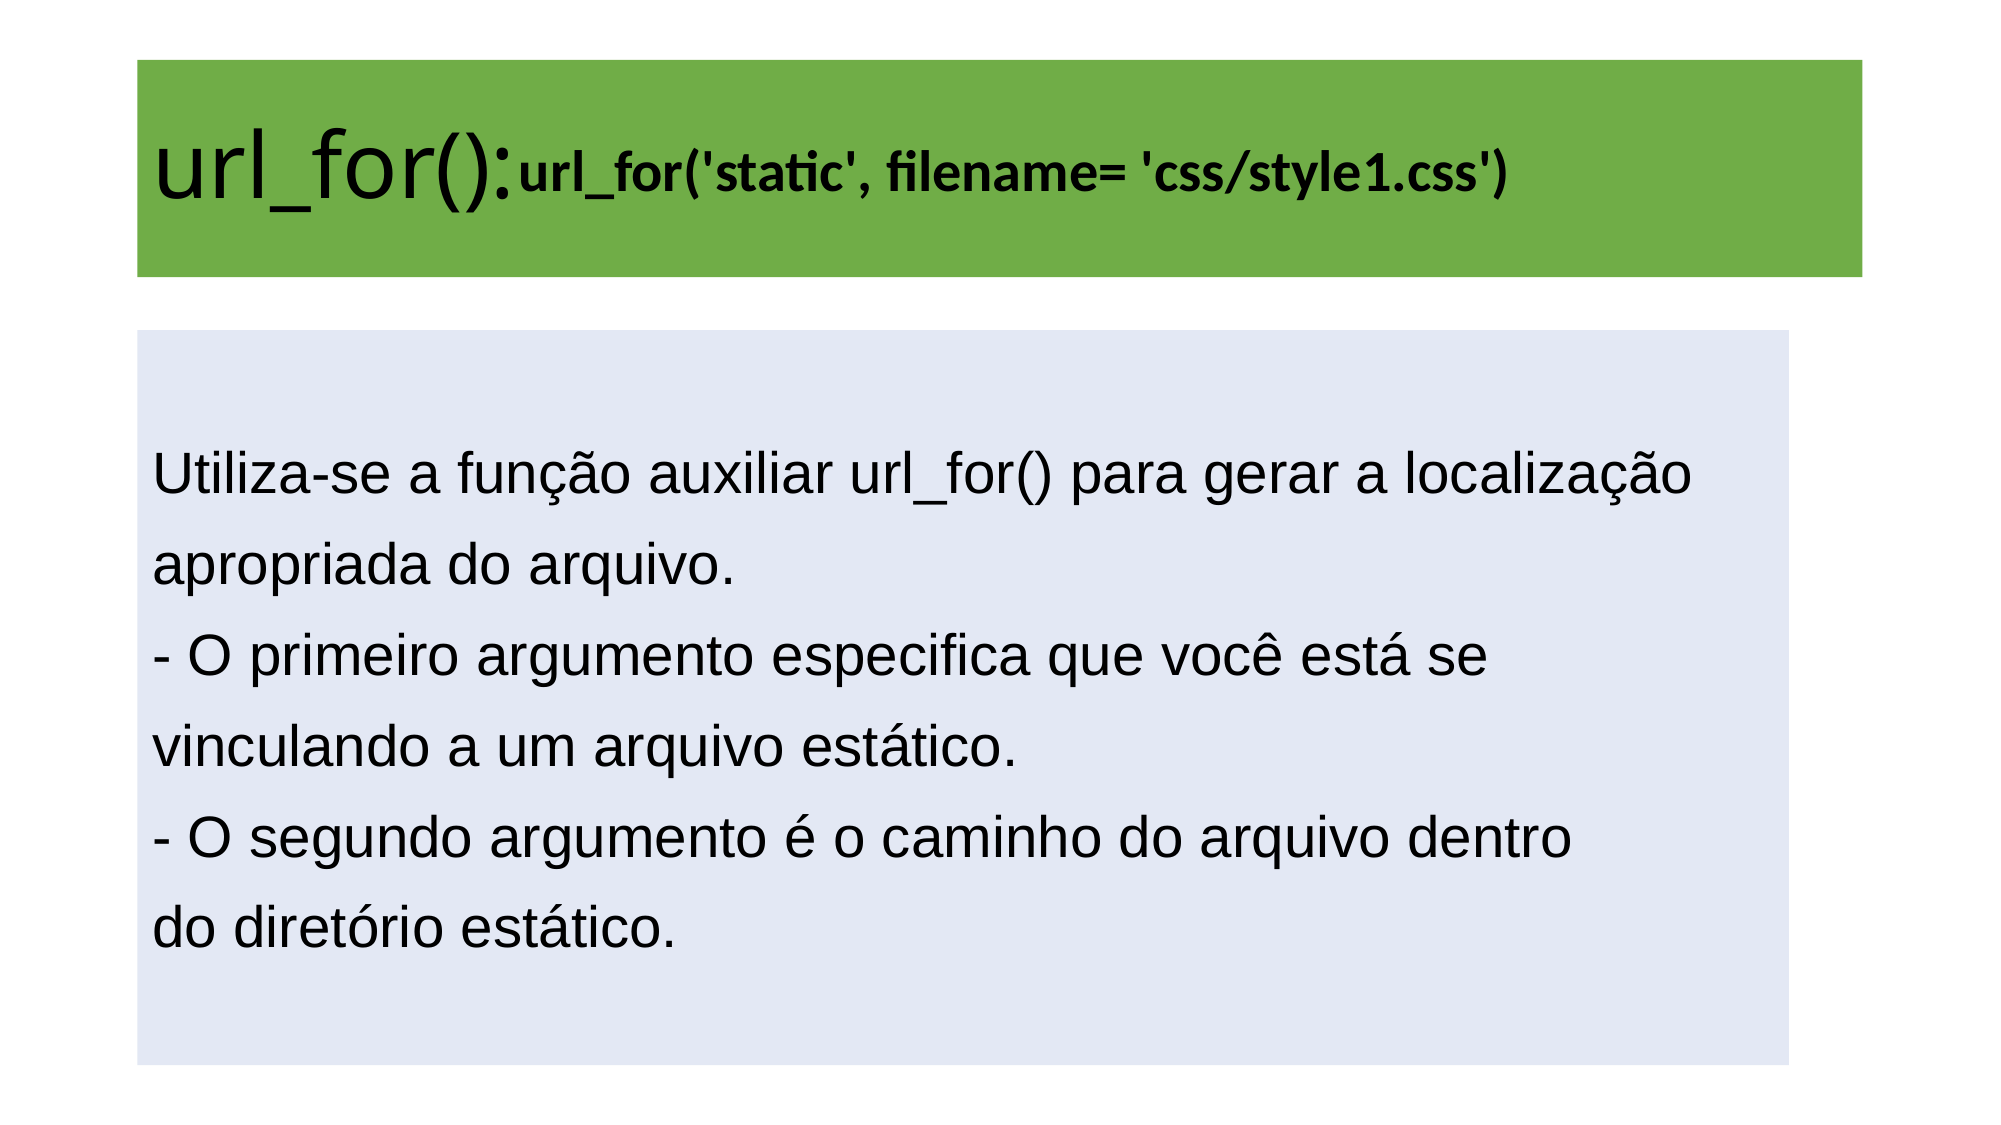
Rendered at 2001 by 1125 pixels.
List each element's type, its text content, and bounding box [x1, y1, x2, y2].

title url_for(): [137, 59, 1863, 278]
list Utiliza-se a função auxiliar url_for() para gerar a localização apropriada do arquivo. - O primeiro argumento especifica que você está se vinculando a um arquivo estático. - O segundo argumento é o caminho do arquivo dentro do diretório estático. [137, 330, 1789, 1066]
text_box url_for('static', filename= 'css/style1.css') [504, 126, 1789, 211]
